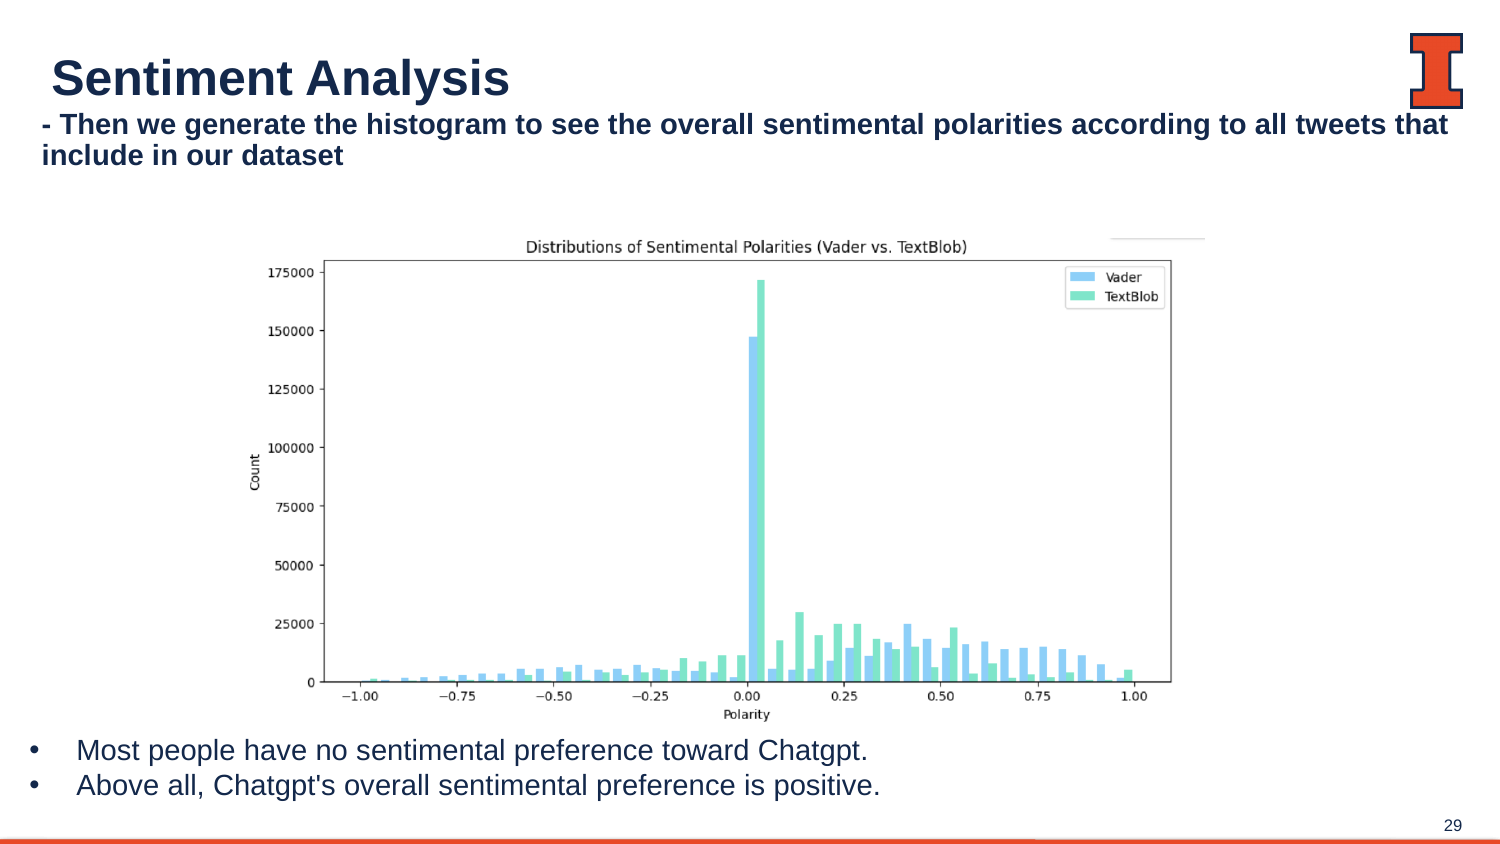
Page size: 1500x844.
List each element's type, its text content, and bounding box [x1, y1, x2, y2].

picture [1410, 33, 1463, 94]
text_box - Then we generate the histogram to see the overall sentimental polarities according to all tweets that include in our dataset [26, 94, 1492, 150]
slide_number 29 [1125, 809, 1463, 840]
text_box Most people have no sentimental preference toward Chatgpt. Above all, Chatgpt's overall sentimental preference is positive. [14, 724, 1491, 809]
title Sentiment Analysis [37, 34, 1298, 94]
picture [235, 238, 1206, 725]
